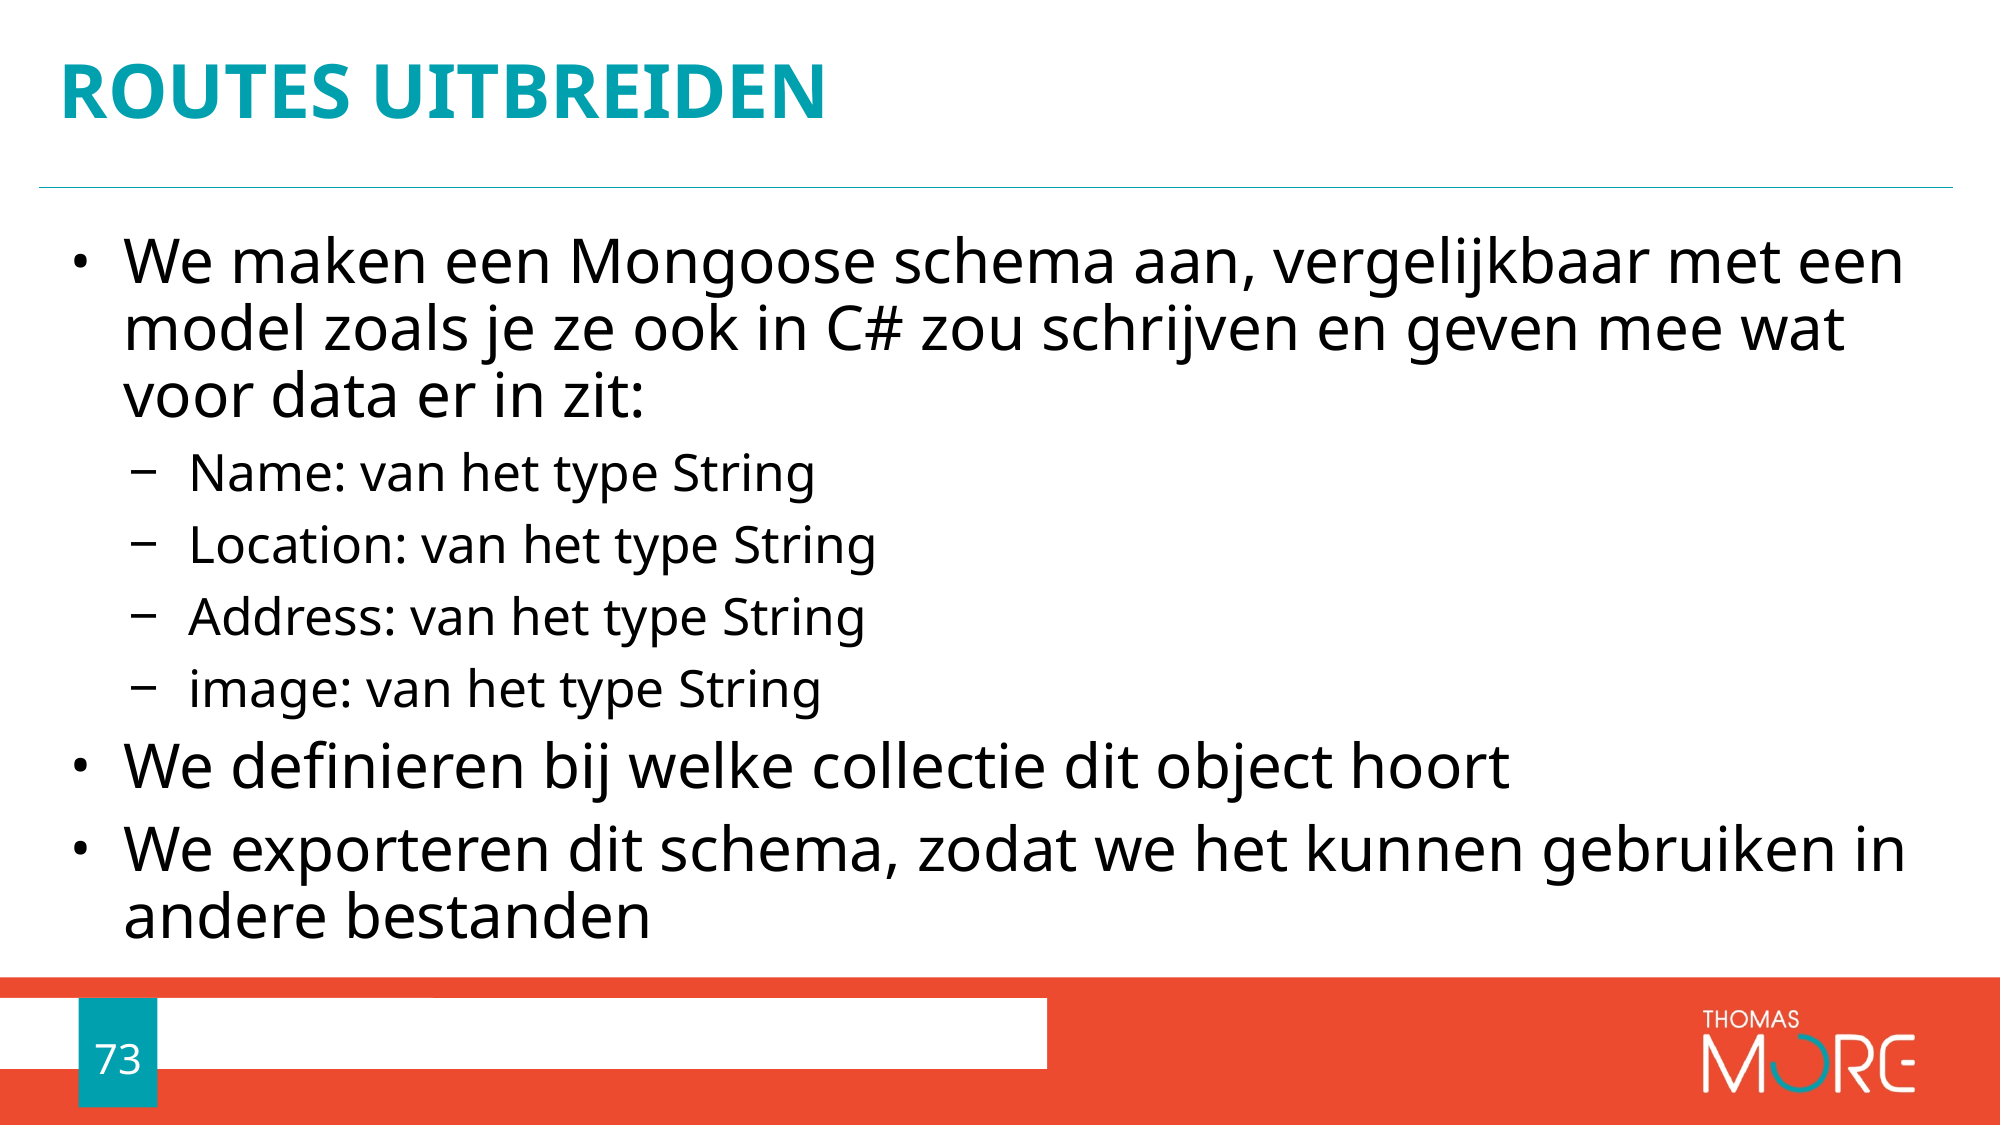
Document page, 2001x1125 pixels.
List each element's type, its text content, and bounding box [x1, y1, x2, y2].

list We maken een Mongoose schema aan, vergelijkbaar met een model zoals je ze ook in C# zou schrijven en geven mee wat voor data er in zit: Name: van het type String Location: van het type String Address: van het type String image: van het type String We definieren bij welke collectie dit object hoort We exporteren dit schema, zodat we het kunnen gebruiken in andere bestanden [0, 188, 2000, 982]
slide_number 73 [78, 998, 158, 1108]
picture [1673, 982, 1944, 1122]
title Routes uitbreiden [0, 0, 2000, 188]
footer [165, 998, 1048, 1069]
